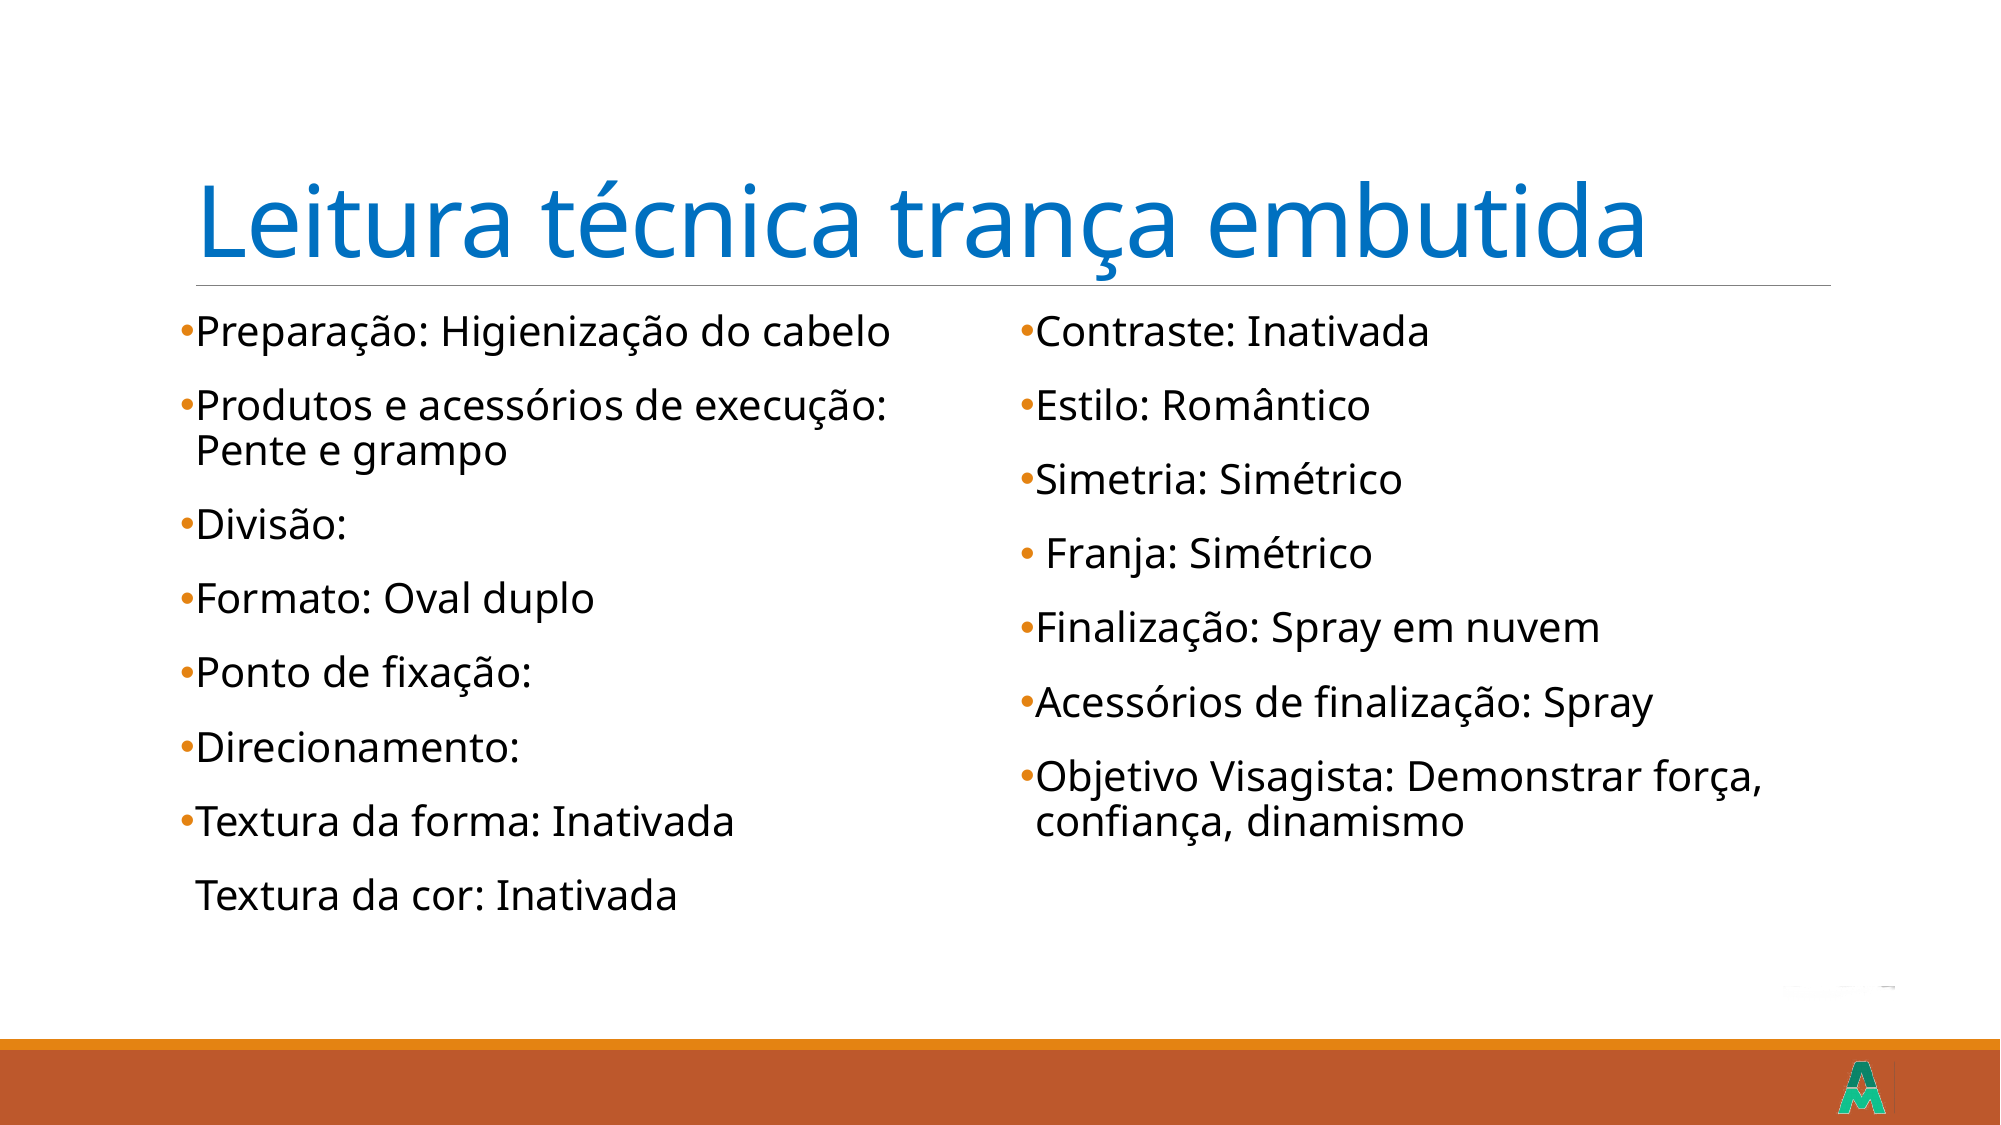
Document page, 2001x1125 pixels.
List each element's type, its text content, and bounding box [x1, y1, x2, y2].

list Contraste: Inativada Estilo: Romântico Simetria: Simétrico Franja: Simétrico Finalização: Spray em nuvem Acessórios de finalização: Spray Objetivo Visagista: Demonstrar força, confiança, dinamismo [1020, 302, 1830, 963]
title Leitura técnica trança embutida [180, 47, 1830, 285]
list Preparação: Higienização do cabelo Produtos e acessórios de execução: Pente e grampo Divisão: Formato: Oval duplo Ponto de fixação: Direcionamento: Textura da forma: Inativada Textura da cor: Inativada [180, 302, 990, 963]
picture [1783, 986, 1895, 1125]
